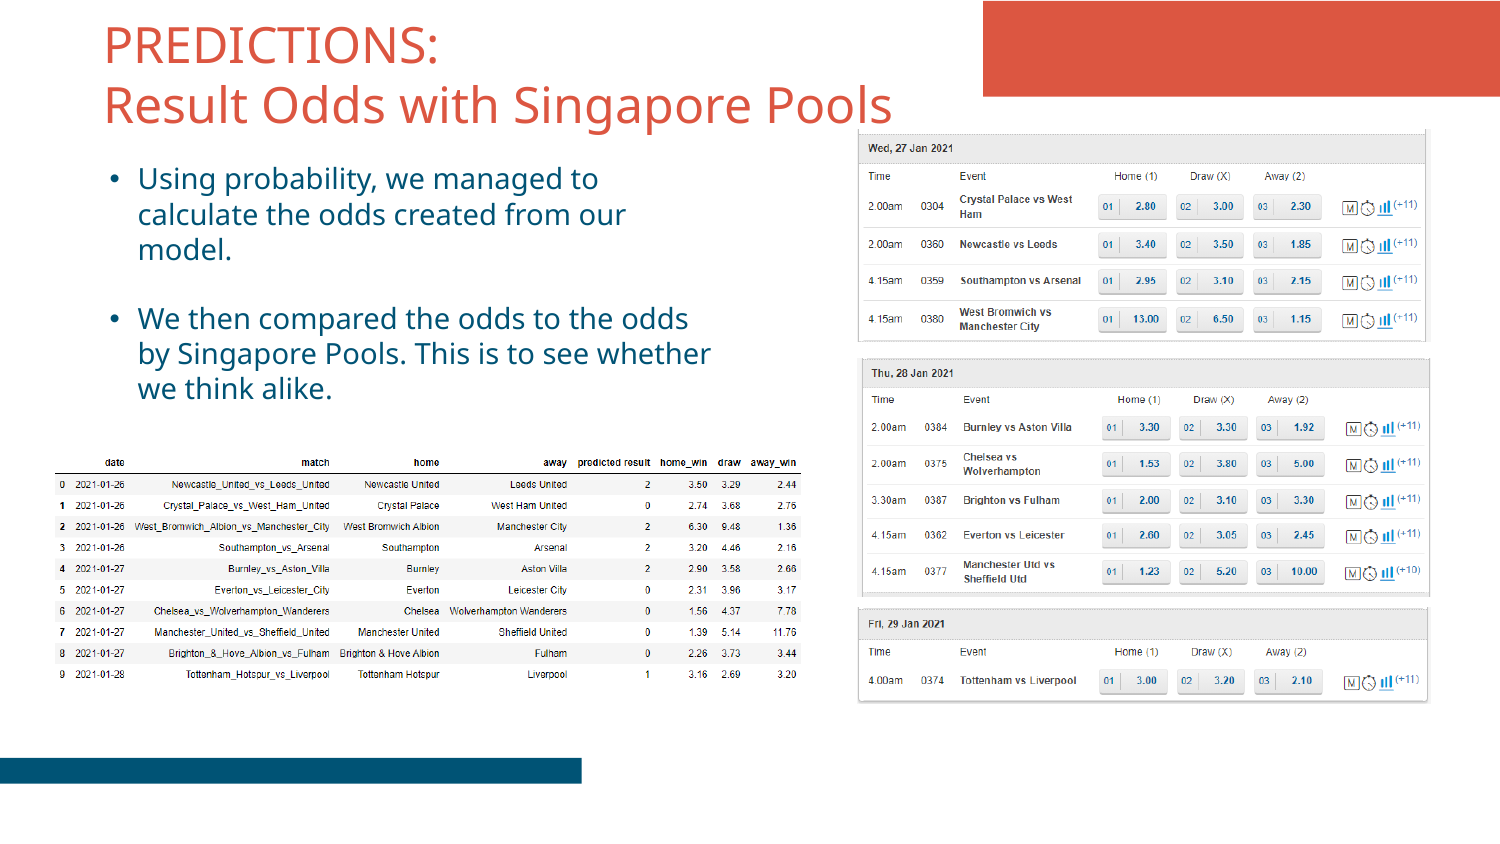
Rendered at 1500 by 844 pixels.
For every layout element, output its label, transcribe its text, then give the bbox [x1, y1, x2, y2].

title PREDICTIONS: Result Odds with Singapore Pools [88, 41, 1412, 106]
subtitle Using probability, we managed to calculate the odds created from our model. We then compared the odds to the odds by Singapore Pools. This is to see whether we think alike. [69, 180, 739, 450]
picture [856, 358, 1431, 597]
picture [48, 451, 806, 688]
picture [856, 607, 1431, 705]
picture [856, 129, 1431, 343]
